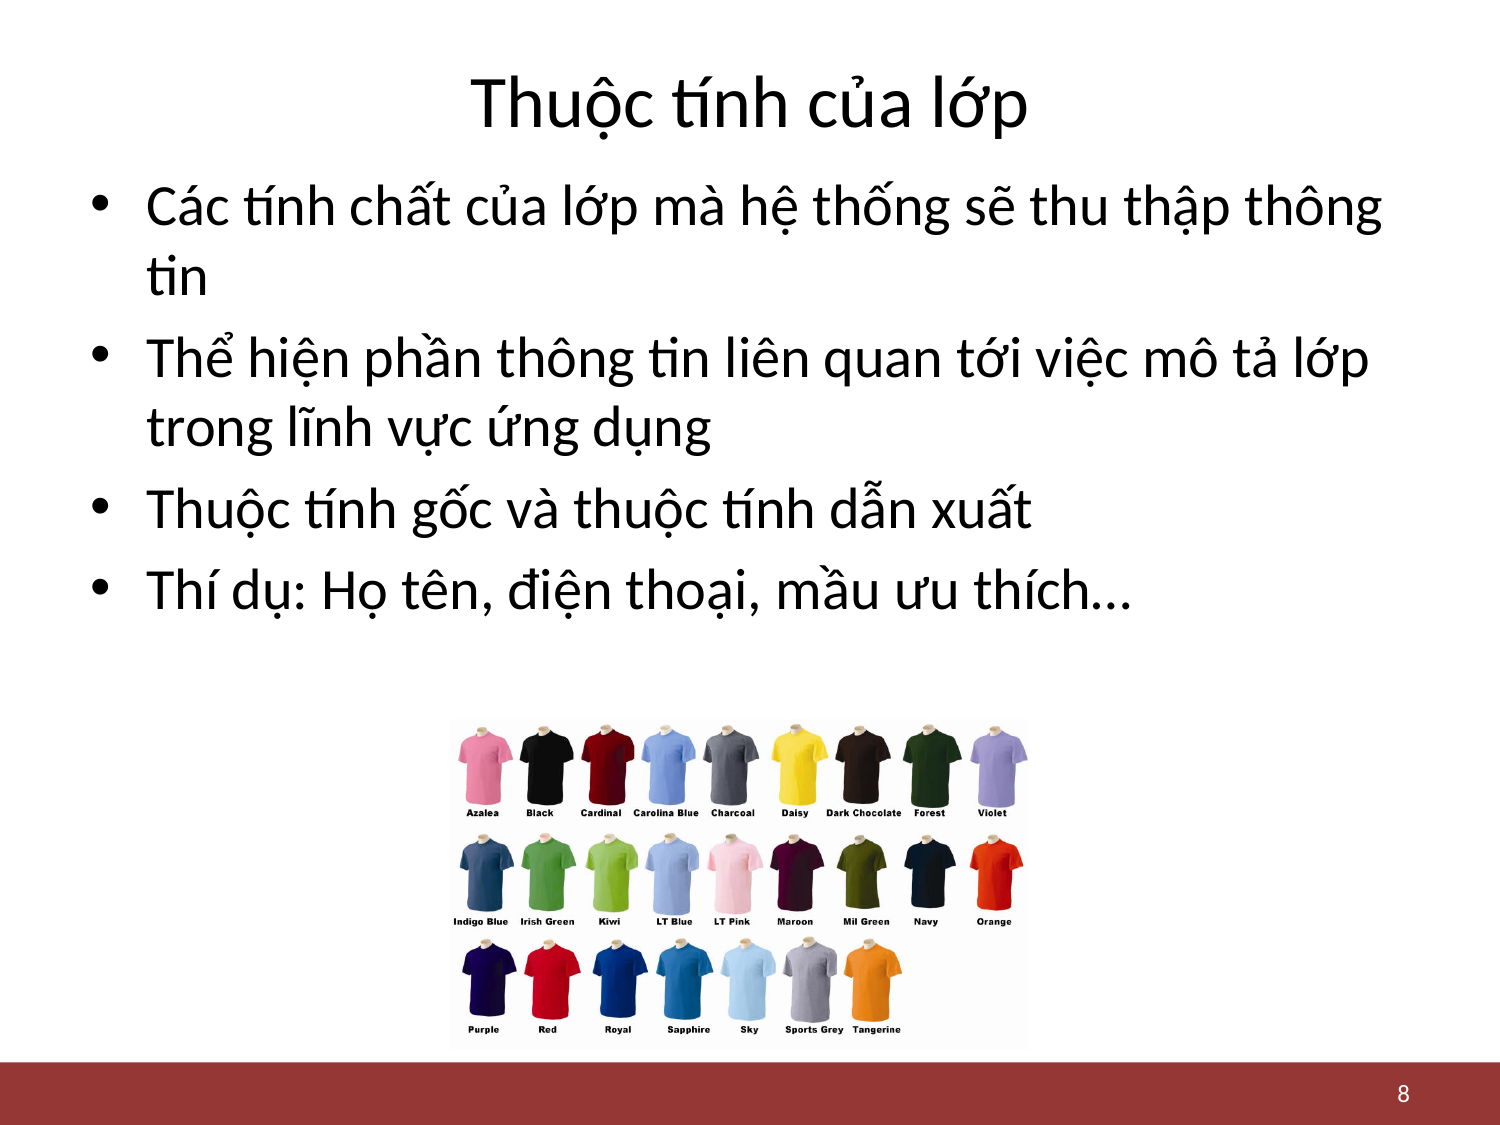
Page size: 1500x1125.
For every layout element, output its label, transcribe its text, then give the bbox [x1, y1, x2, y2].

title Thuộc tính của lớp [75, 45, 1425, 150]
picture [449, 718, 1029, 1051]
slide_number 8 [1074, 1072, 1425, 1113]
list Các tính chất của lớp mà hệ thống sẽ thu thập thông tin Thể hiện phần thông tin liên quan tới việc mô tả lớp trong lĩnh vực ứng dụng Thuộc tính gốc và thuộc tính dẫn xuất Thí dụ: Họ tên, điện thoại, mầu ưu thích… [75, 159, 1425, 1005]
